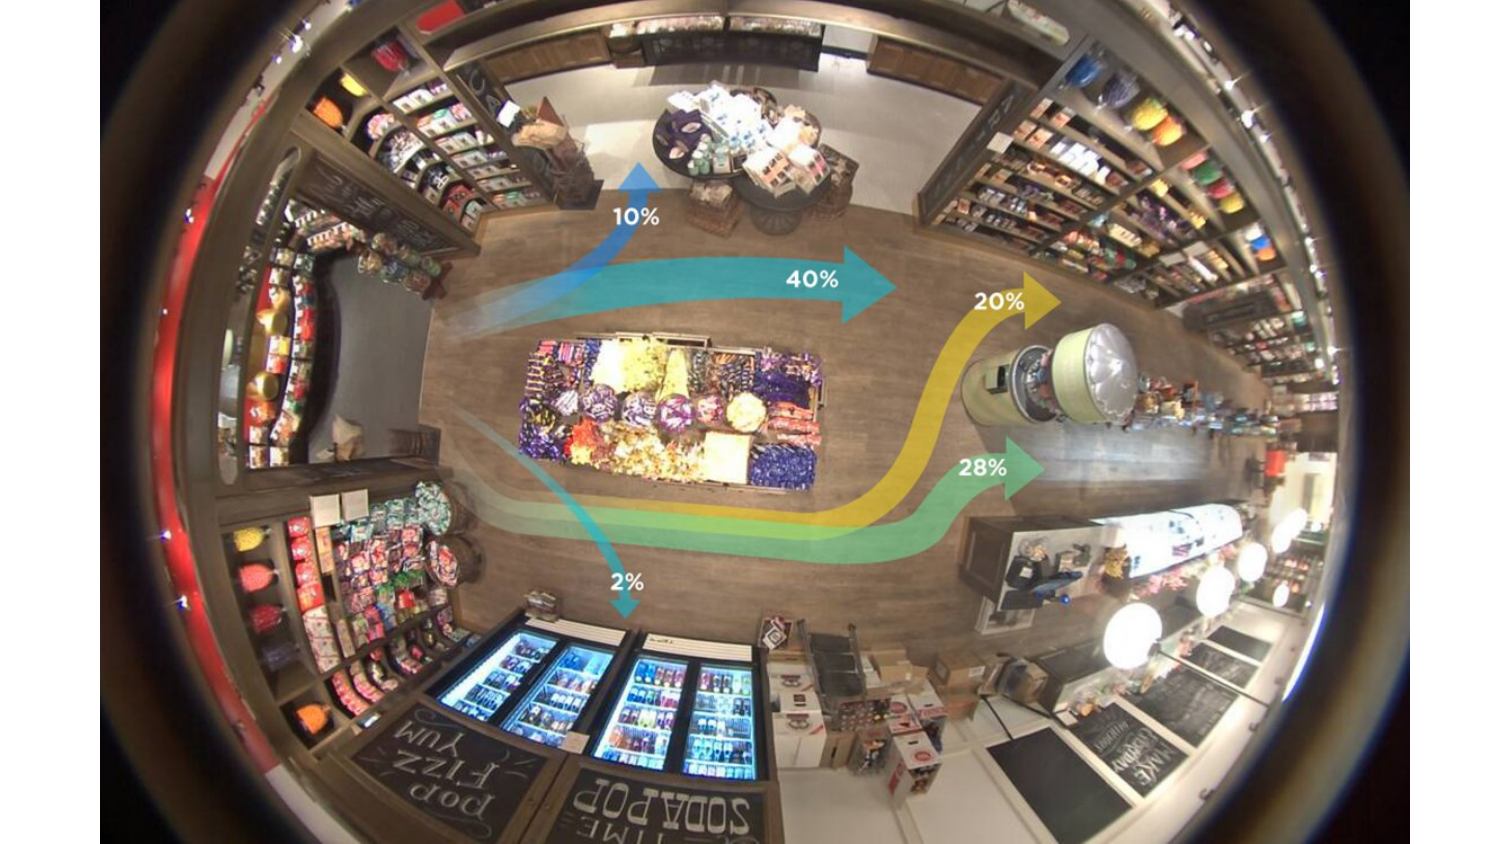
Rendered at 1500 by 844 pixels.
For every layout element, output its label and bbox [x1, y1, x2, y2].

picture [100, 0, 1410, 844]
